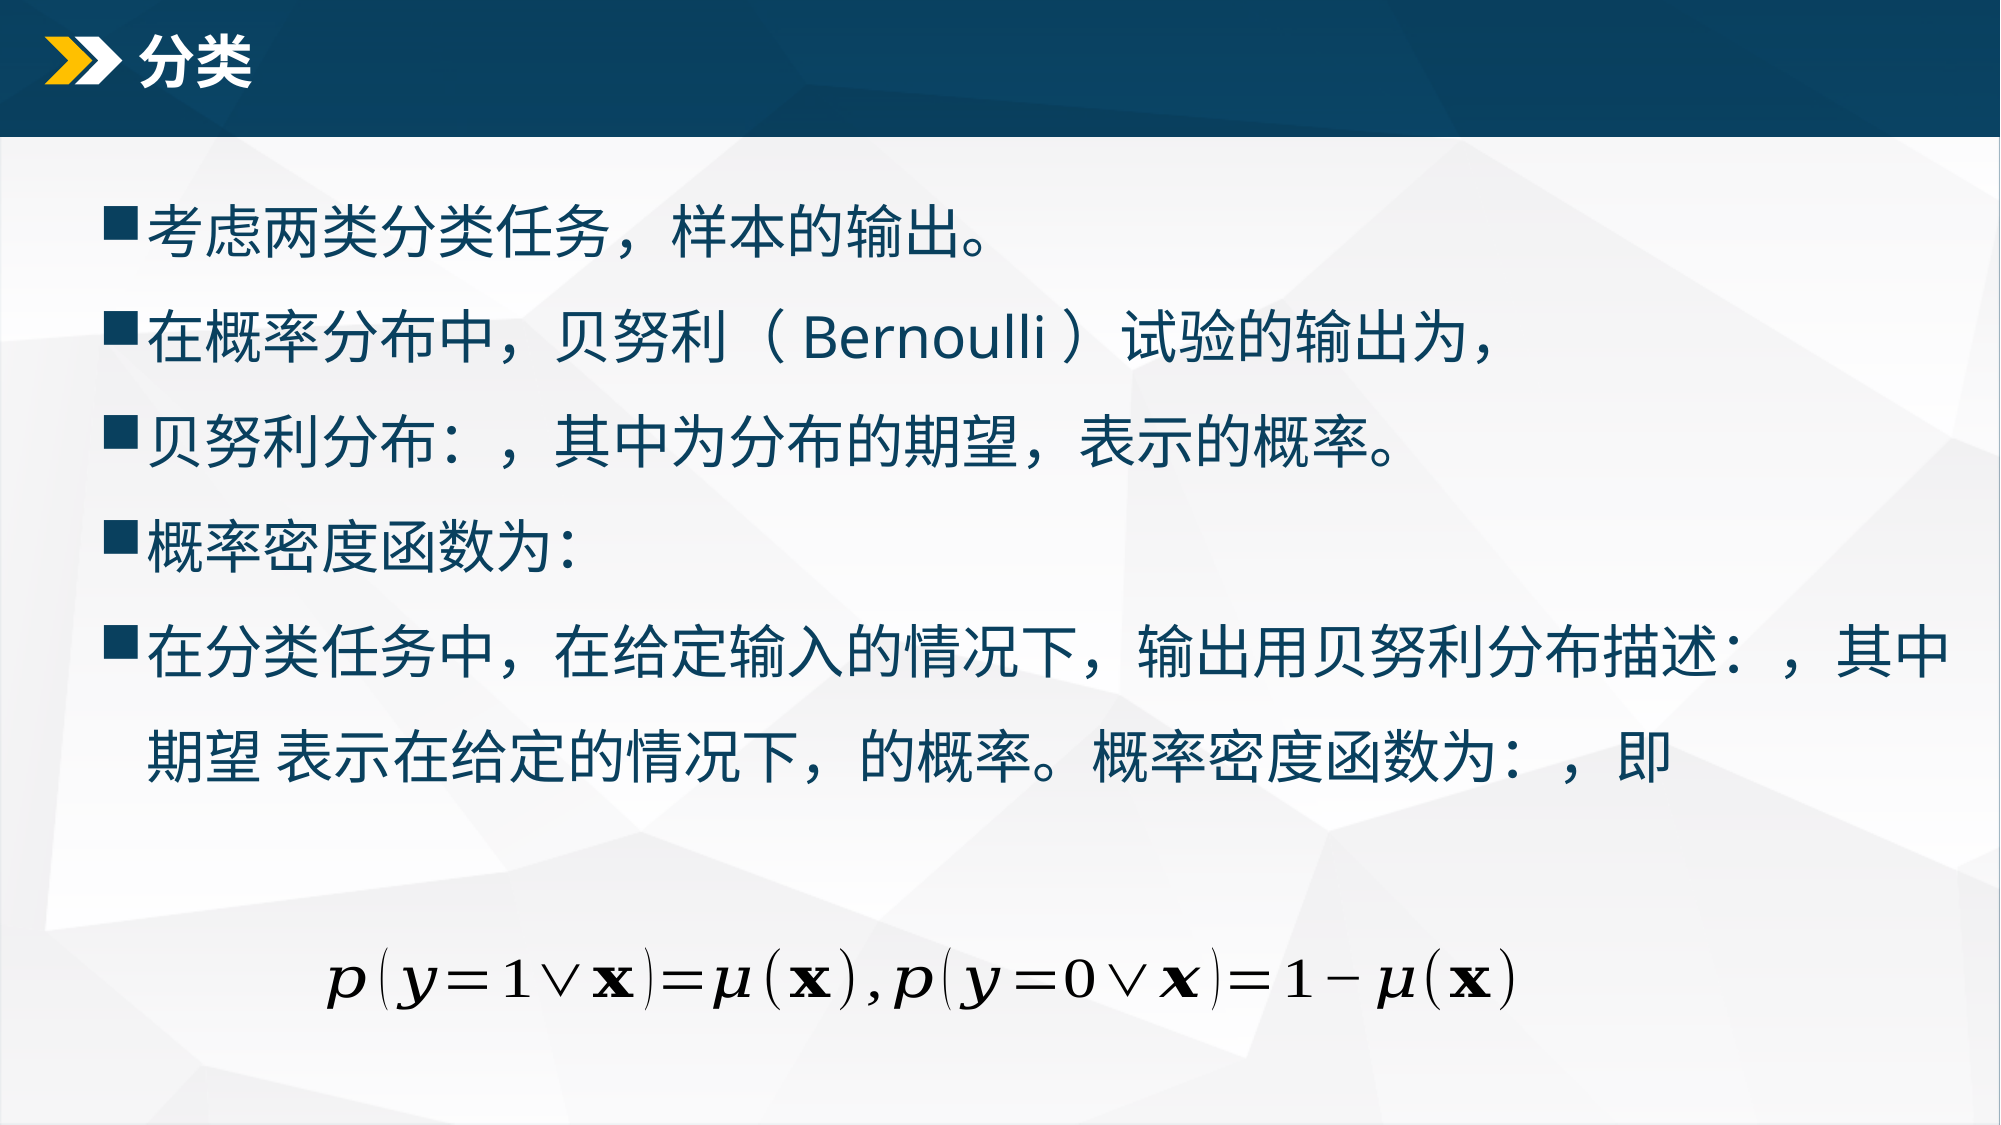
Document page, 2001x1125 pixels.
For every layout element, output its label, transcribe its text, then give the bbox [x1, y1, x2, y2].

title 分类 [122, 25, 1723, 137]
picture [0, 0, 2000, 1125]
